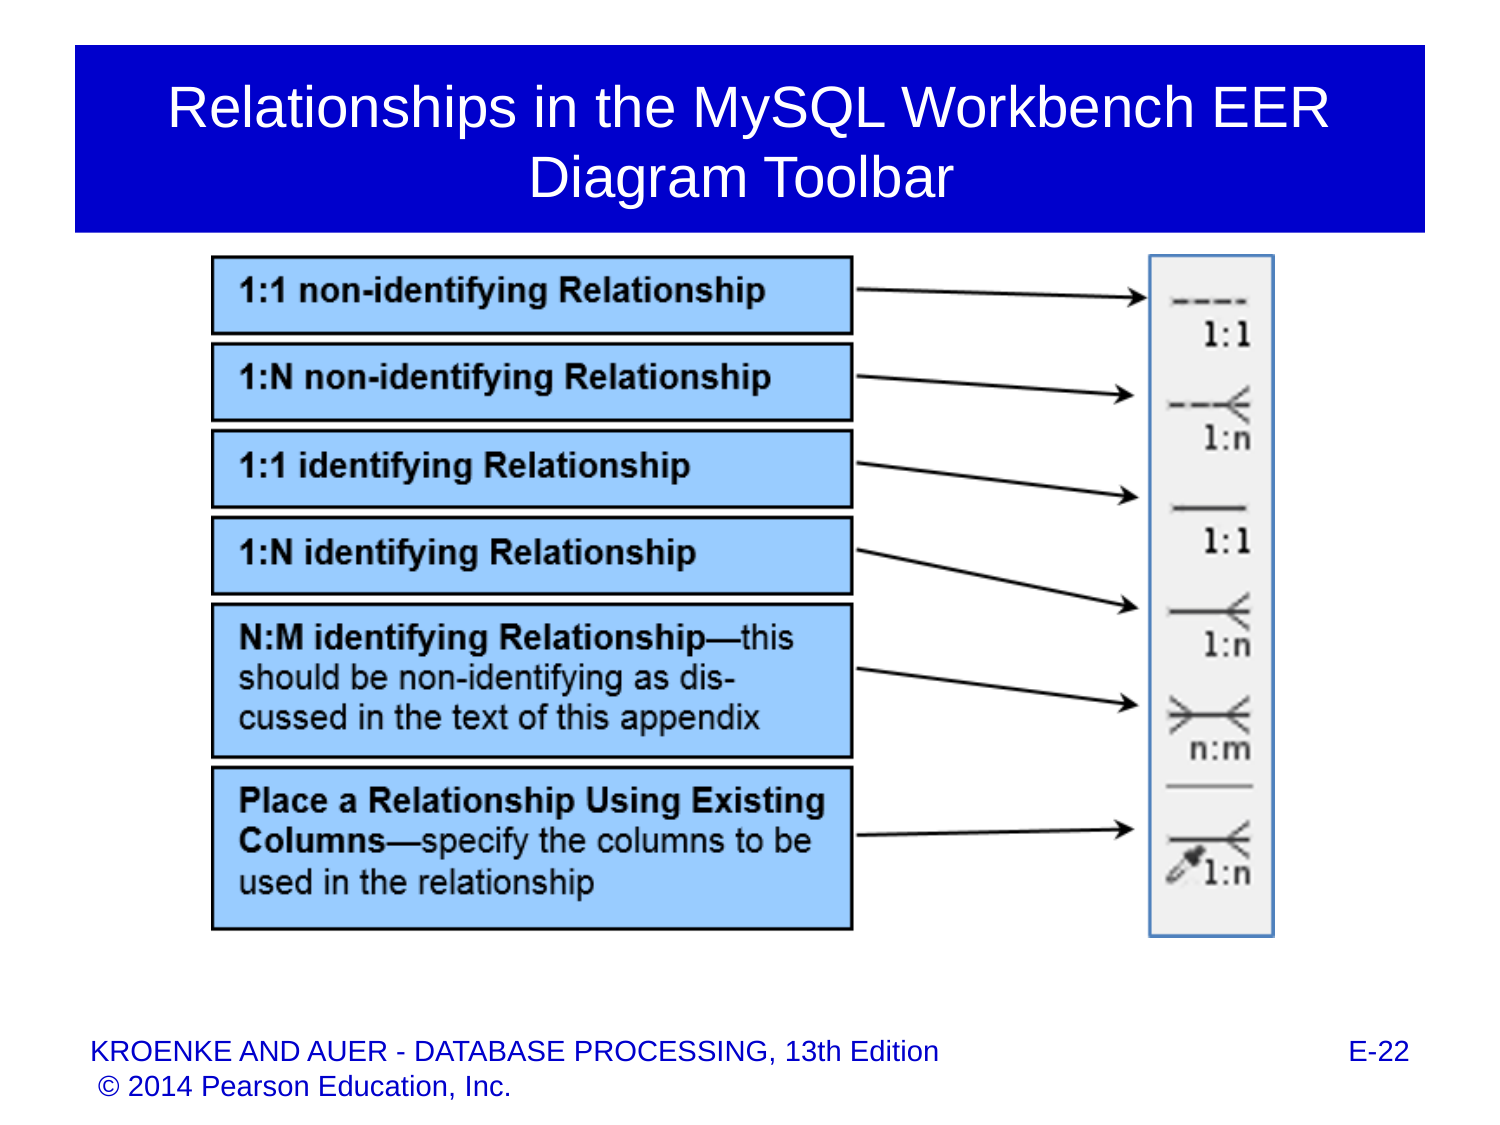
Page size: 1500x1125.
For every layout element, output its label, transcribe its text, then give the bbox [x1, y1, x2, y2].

picture [210, 254, 1276, 938]
slide_number E-22 [1074, 1024, 1426, 1103]
title Relationships in the MySQL Workbench EER Diagram Toolbar [75, 45, 1425, 233]
footer KROENKE AND AUER - DATABASE PROCESSING, 13th Edition © 2014 Pearson Education, Inc. [74, 1024, 963, 1104]
